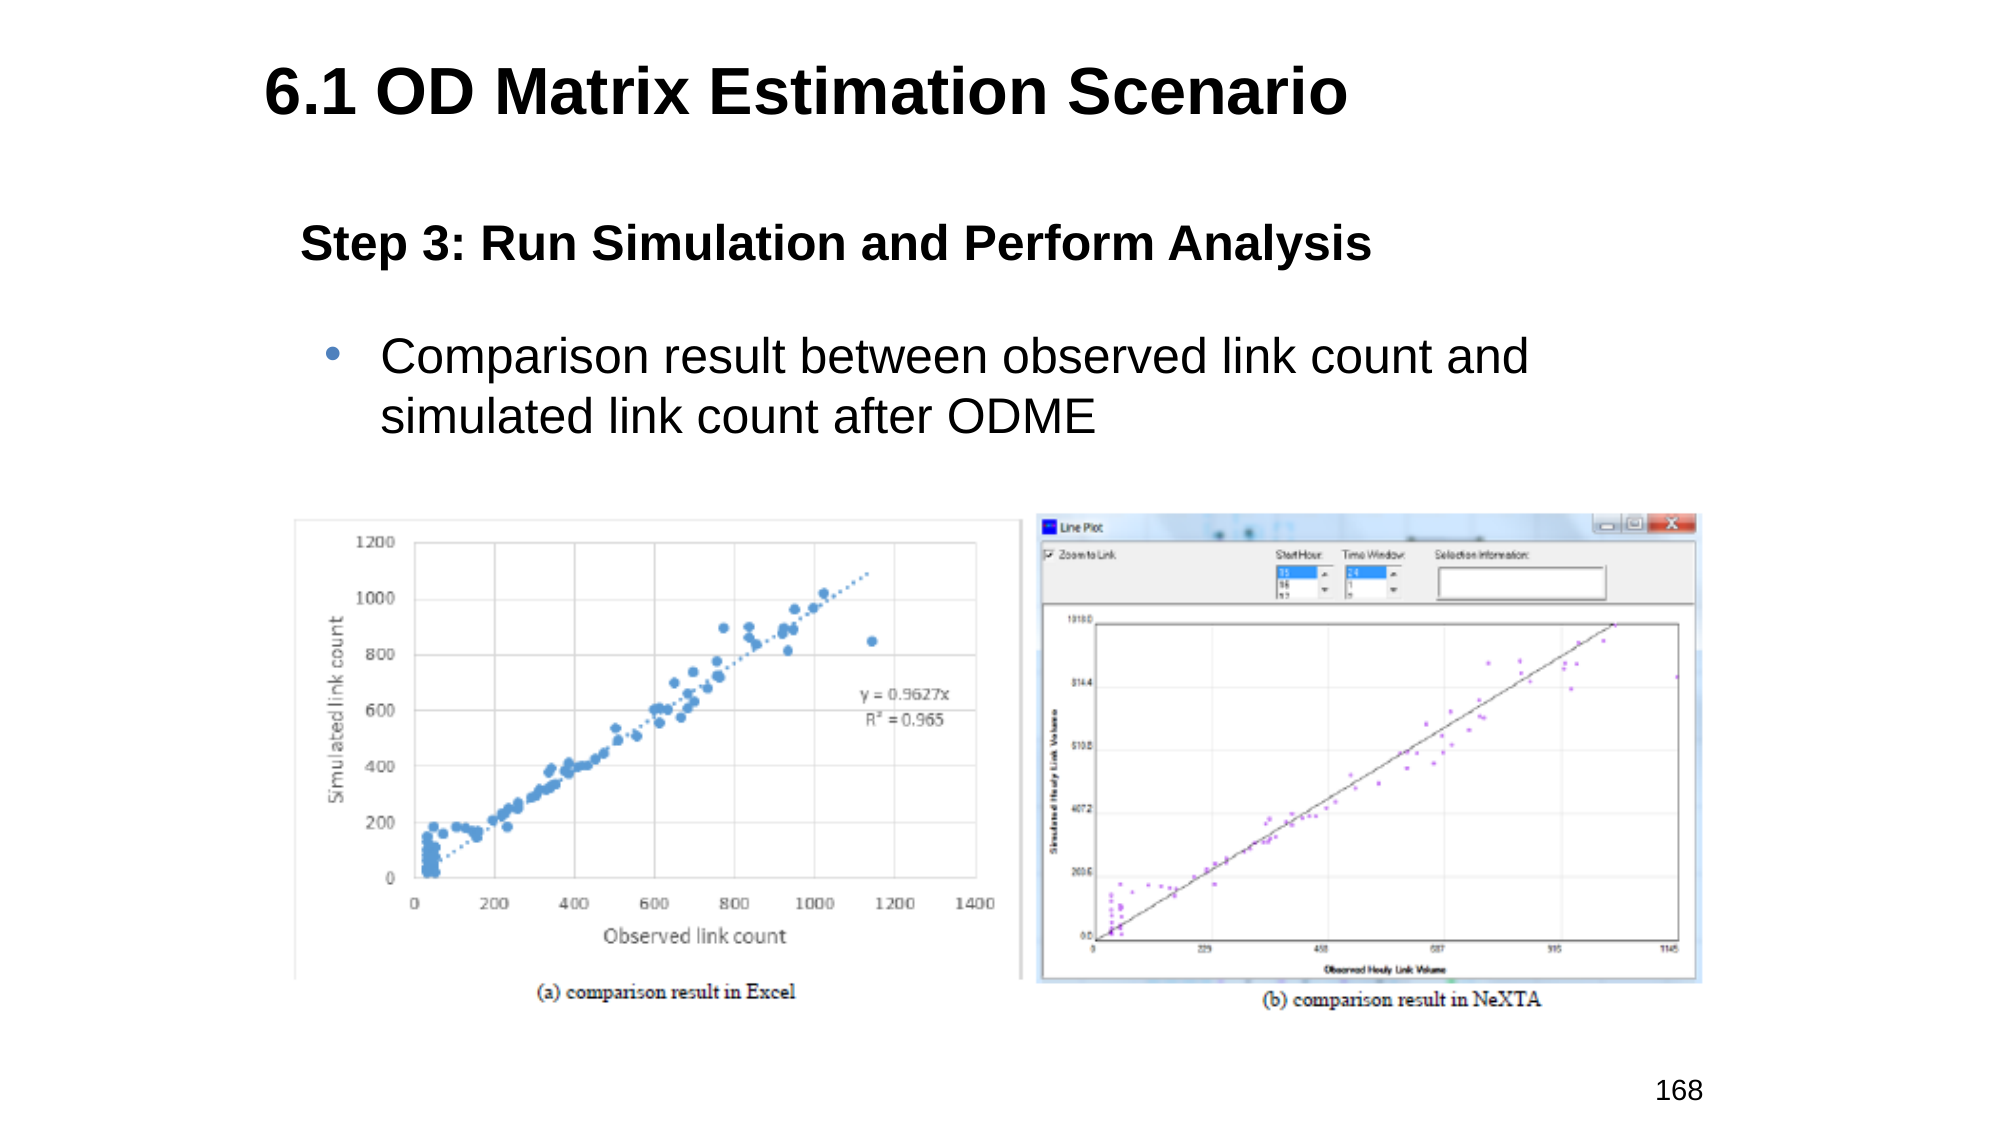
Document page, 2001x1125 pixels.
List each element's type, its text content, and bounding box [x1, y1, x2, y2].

list Comparison result between observed link count and simulated link count after ODME [309, 315, 1732, 492]
text_box [1640, 1063, 1732, 1124]
text_box 6.1 OD Matrix Estimation Scenario [249, 4, 1750, 172]
picture [284, 490, 1716, 1021]
text_box Step 3: Run Simulation and Perform Analysis [285, 172, 1732, 310]
